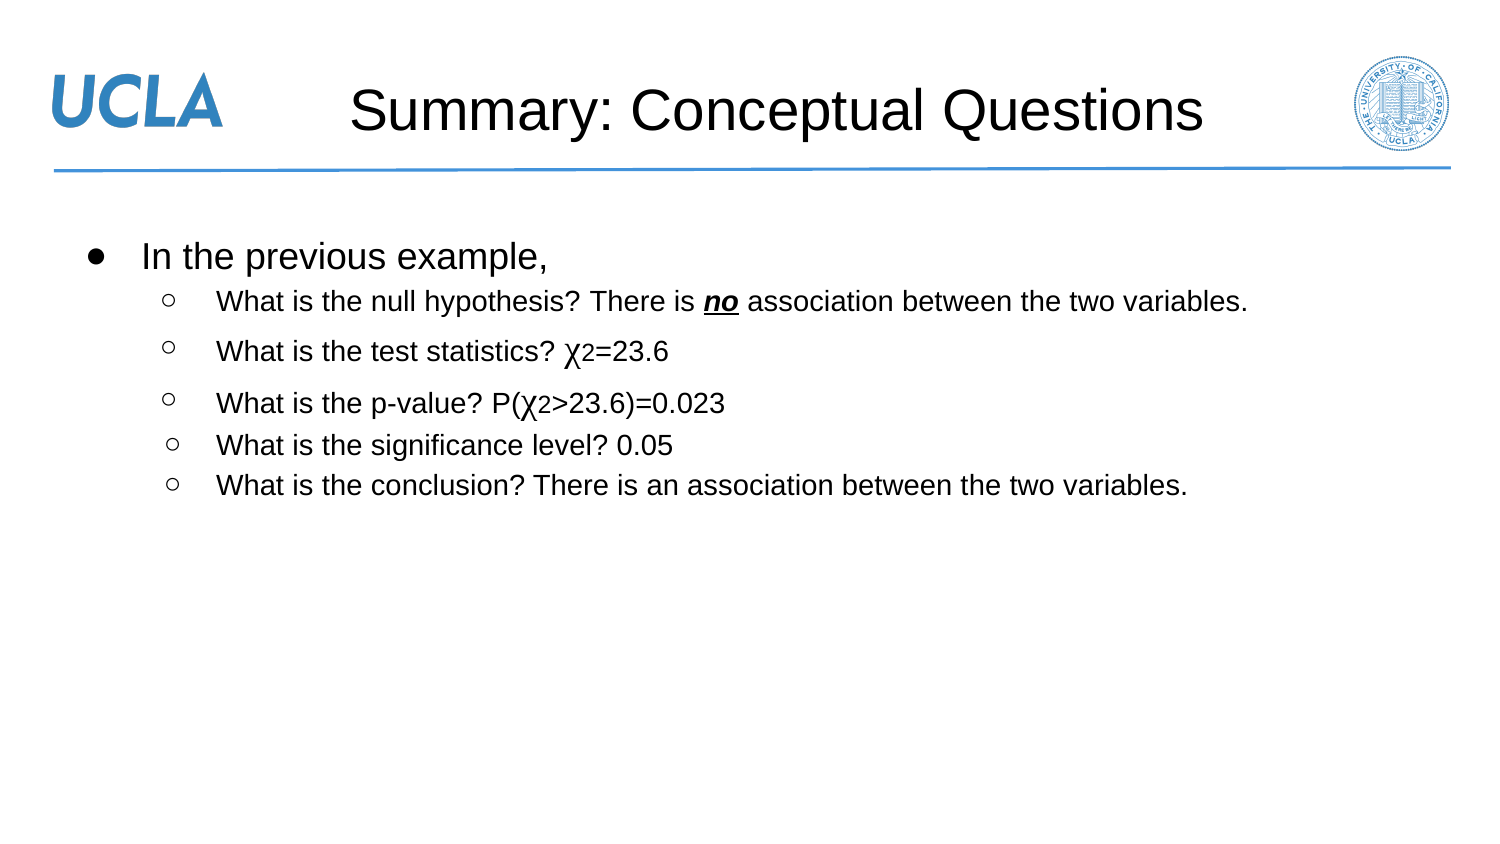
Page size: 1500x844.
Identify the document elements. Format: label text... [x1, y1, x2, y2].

list In the previous example, What is the null hypothesis? There is no association between the two variables. What is the test statistics? χ2=23.6 What is the p-value? P(χ2>23.6)=0.023 What is the significance level? 0.05 What is the conclusion? There is an association between the two variables. [51, 210, 1433, 802]
picture [1354, 56, 1450, 152]
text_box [53, 167, 1452, 171]
title Summary: Conceptual Questions [228, 56, 1327, 151]
picture [50, 70, 224, 129]
